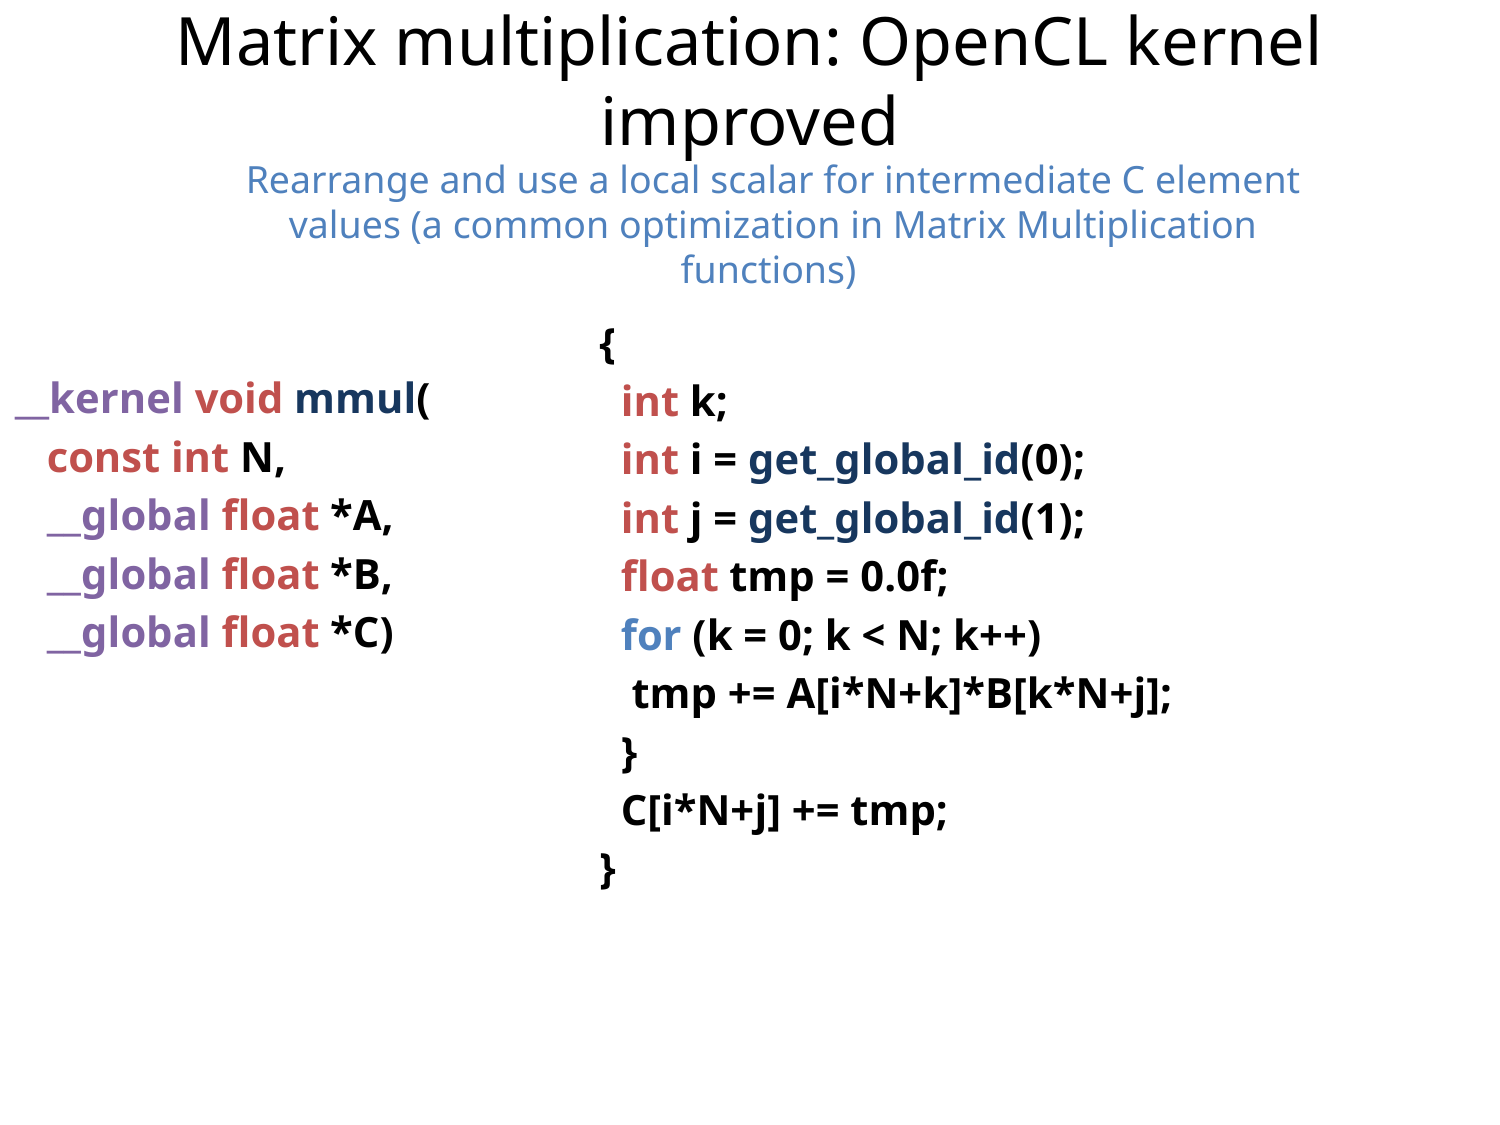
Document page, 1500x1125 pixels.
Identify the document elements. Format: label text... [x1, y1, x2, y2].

text_box __kernel void mmul( const int N, __global float *A, __global float *B, __global float *C) [0, 364, 573, 979]
text_box Rearrange and use a local scalar for intermediate C element values (a common optimization in Matrix Multiplication functions) [194, 148, 1353, 299]
text_box { int k; int i = get_global_id(0); int j = get_global_id(1); float tmp = 0.0f; for (k = 0; k < N; k++) tmp += A[i*N+k]*B[k*N+j]; } C[i*N+j] += tmp; } [584, 309, 1500, 1035]
text_box Matrix multiplication: OpenCL kernel improved [17, 0, 1483, 173]
